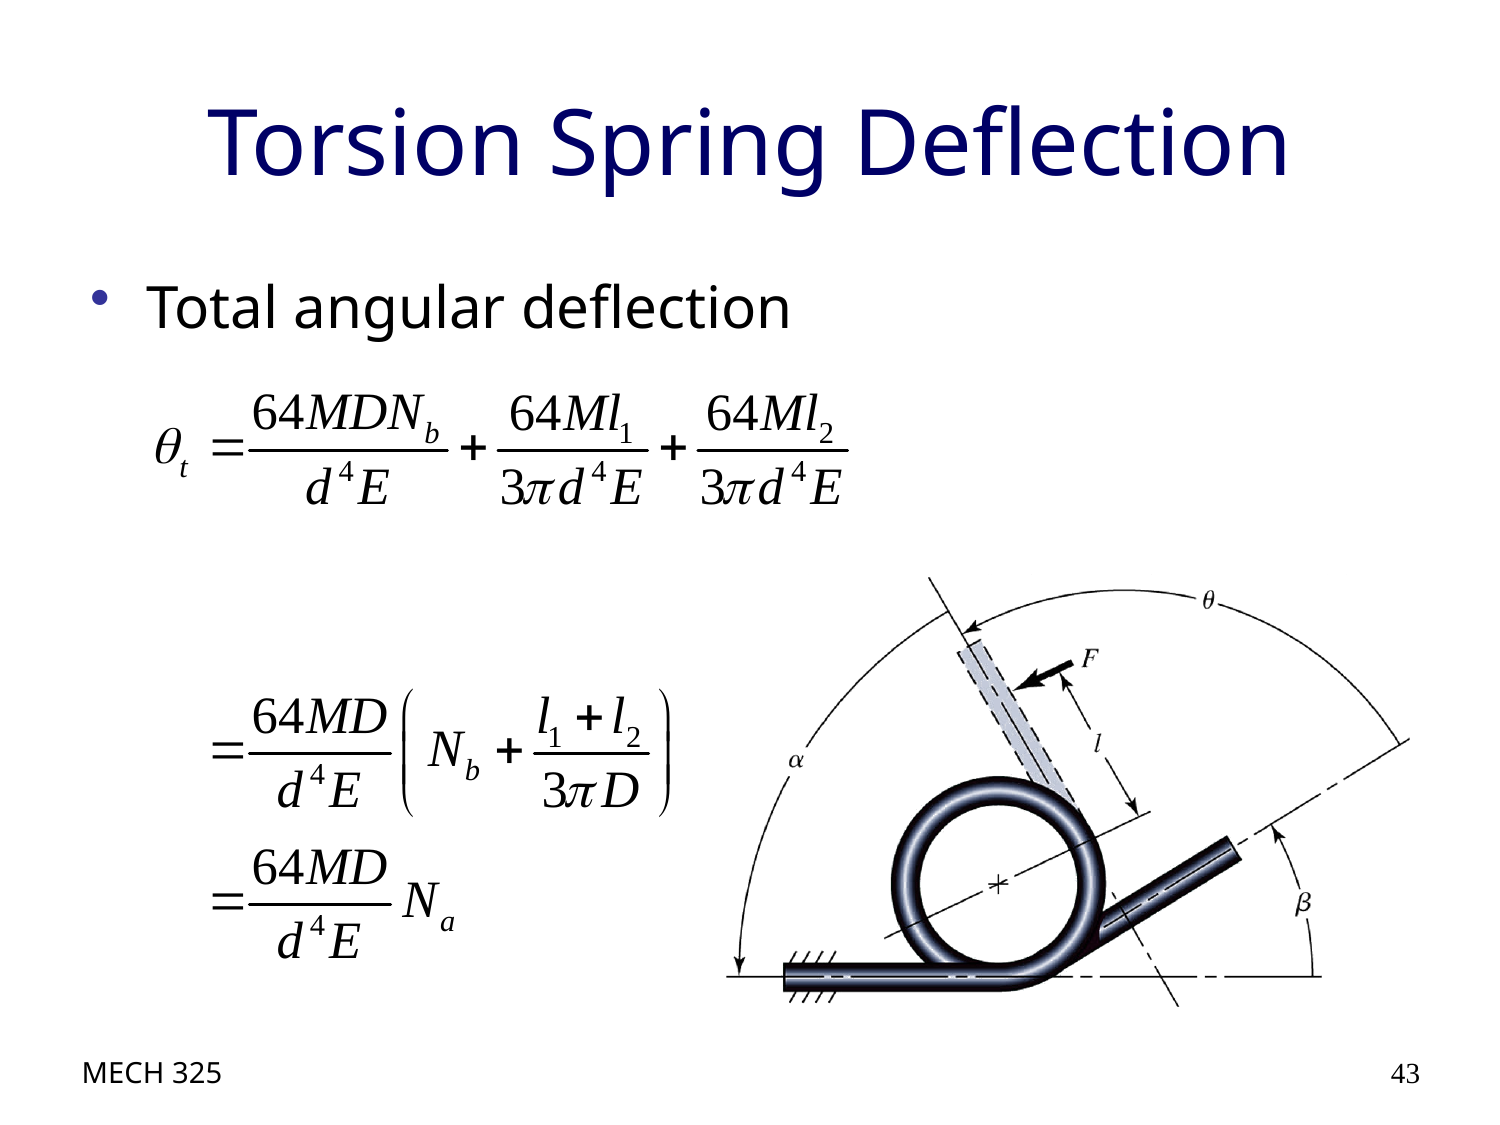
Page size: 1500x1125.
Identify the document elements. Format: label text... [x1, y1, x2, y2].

picture [726, 573, 1410, 1008]
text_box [147, 379, 859, 971]
slide_number 43 [1085, 1046, 1436, 1125]
title Torsion Spring Deflection [74, 44, 1426, 233]
list Total angular deflection [74, 262, 1426, 1006]
footer MECH 325 [66, 1046, 542, 1125]
